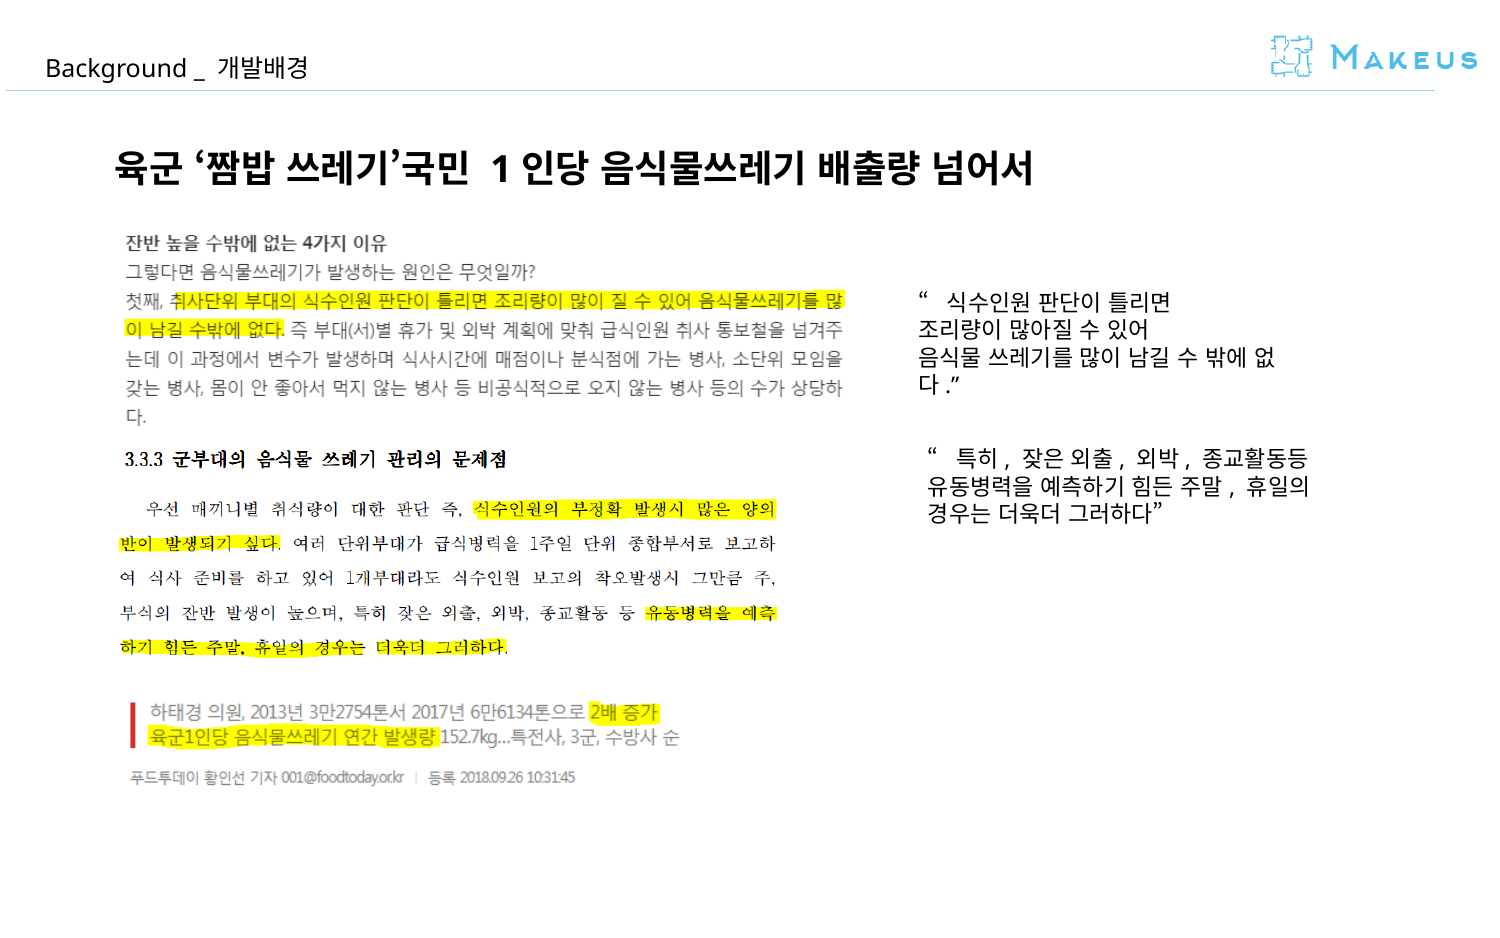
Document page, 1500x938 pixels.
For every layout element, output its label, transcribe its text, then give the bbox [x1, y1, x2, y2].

picture [1253, 2, 1500, 115]
text_box “특히, 잦은 외출, 외박, 종교활동등 유동병력을 예측하기 힘든 주말, 휴일의 경우는 더욱더 그러하다” [913, 437, 1339, 535]
text_box “식수인원 판단이 틀리면 조리량이 많아질 수 있어 음식물 쓰레기를 많이 남길 수 밖에 없다.” [903, 281, 1329, 406]
text_box 육군 ‘짬밥 쓰레기’국민 1인당 음식물쓰레기 배출량 넘어서 [100, 137, 1128, 198]
picture [117, 444, 514, 476]
picture [117, 220, 860, 441]
text_box Background _ 개발배경 [30, 45, 349, 90]
picture [108, 492, 792, 662]
picture [117, 688, 707, 800]
